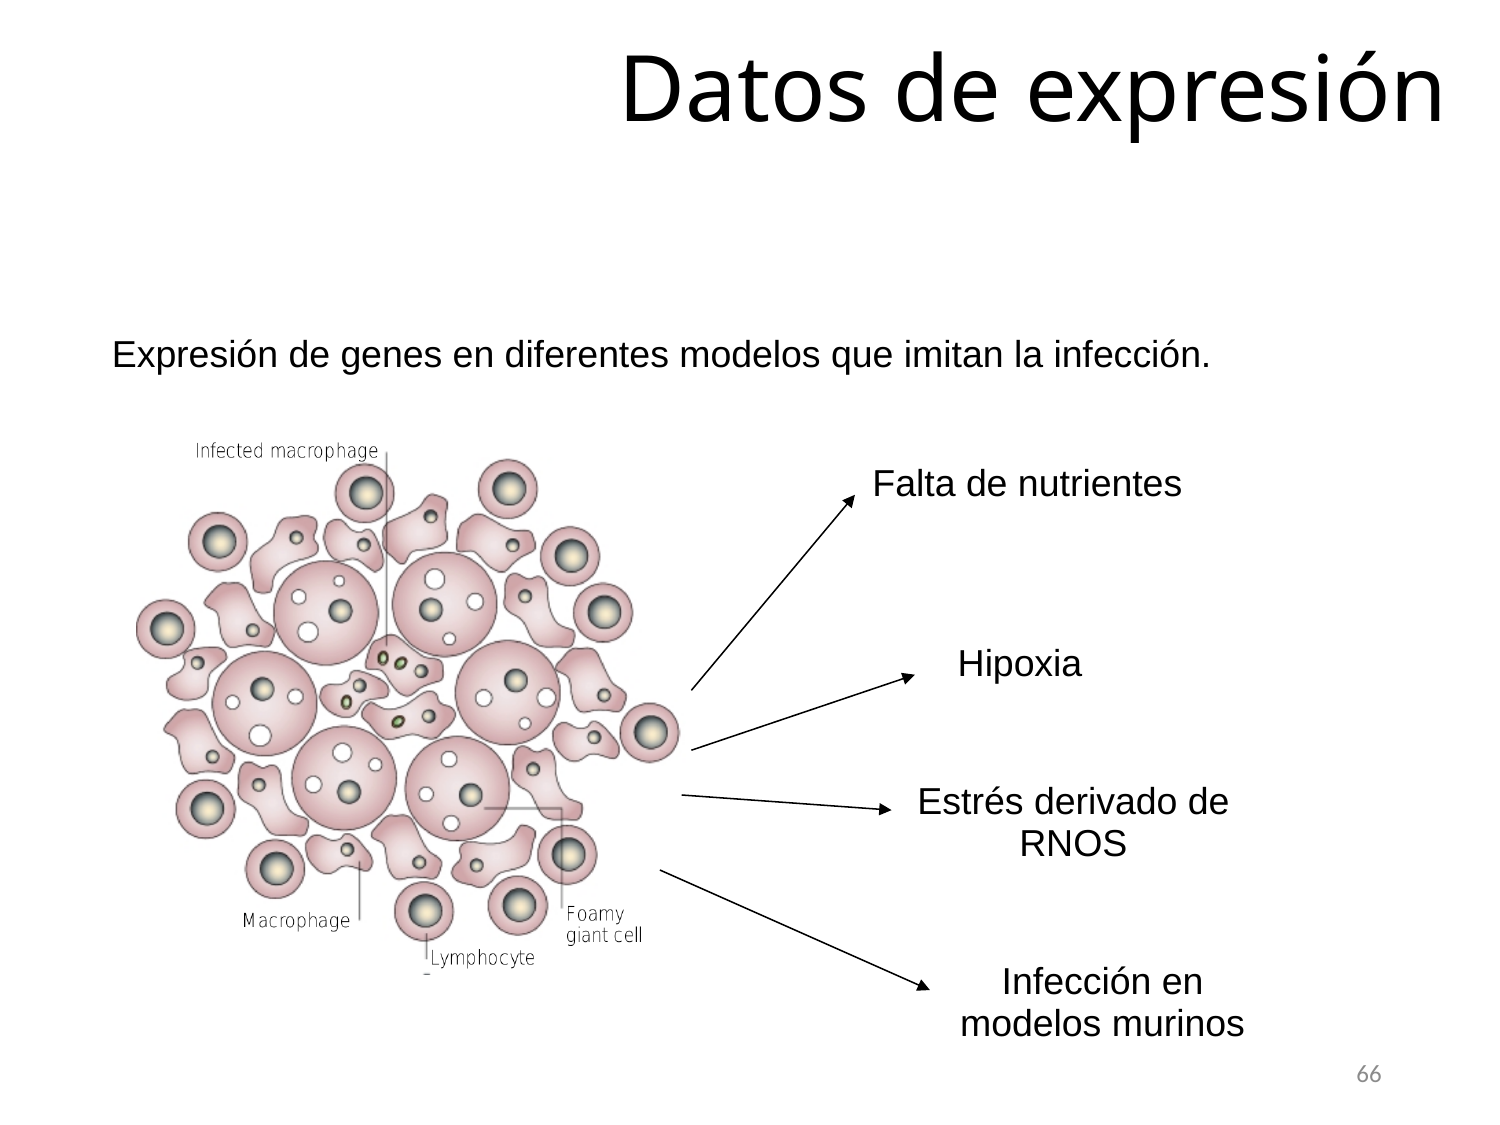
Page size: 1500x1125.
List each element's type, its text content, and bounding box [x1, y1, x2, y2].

text_box Estrés derivado de RNOS [901, 771, 1247, 870]
text_box Falta de nutrientes [840, 453, 1216, 510]
text_box Infección en modelos murinos [915, 951, 1291, 1093]
picture [134, 429, 692, 975]
text_box [692, 494, 855, 690]
text_box Hipoxia [870, 633, 1170, 690]
text_box [692, 884, 930, 991]
text_box [692, 672, 915, 751]
text_box [692, 795, 892, 816]
slide_number 66 [1059, 1042, 1397, 1103]
text_box Expresión de genes en diferentes modelos que imitan la infección. [47, 324, 1277, 466]
title Datos de expresión [353, 0, 1449, 184]
